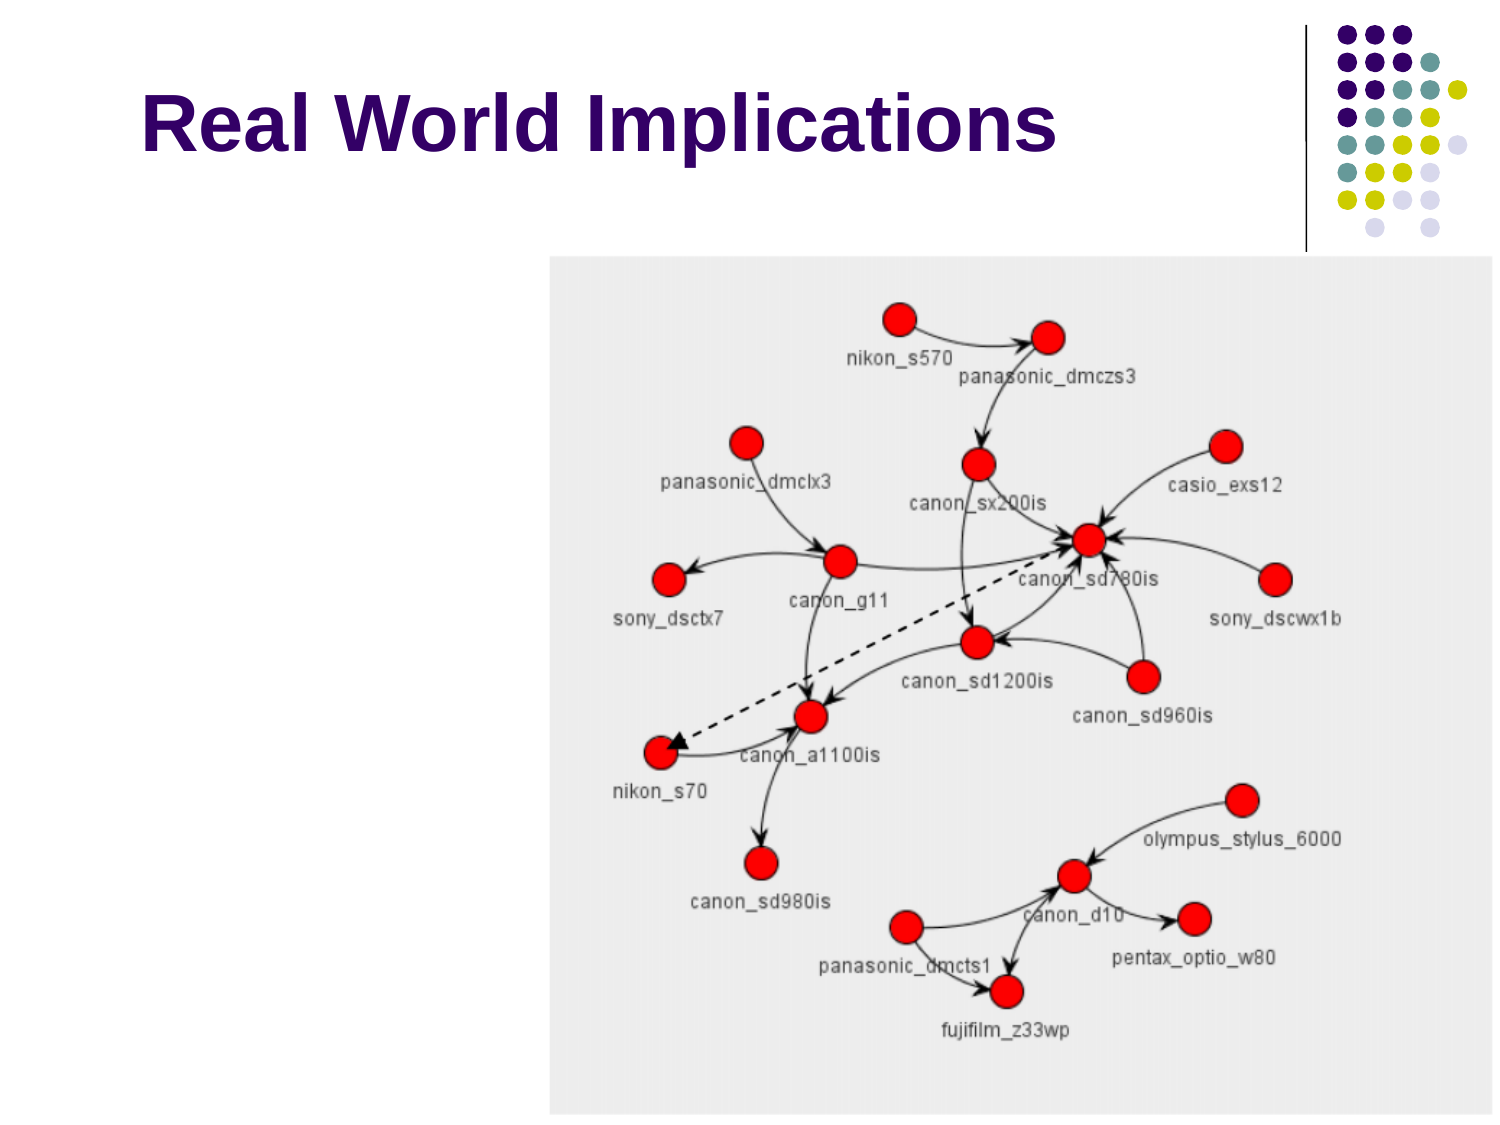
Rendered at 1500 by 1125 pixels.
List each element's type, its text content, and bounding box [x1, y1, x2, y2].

title Real World Implications [124, 0, 1363, 176]
picture [537, 252, 1494, 1125]
